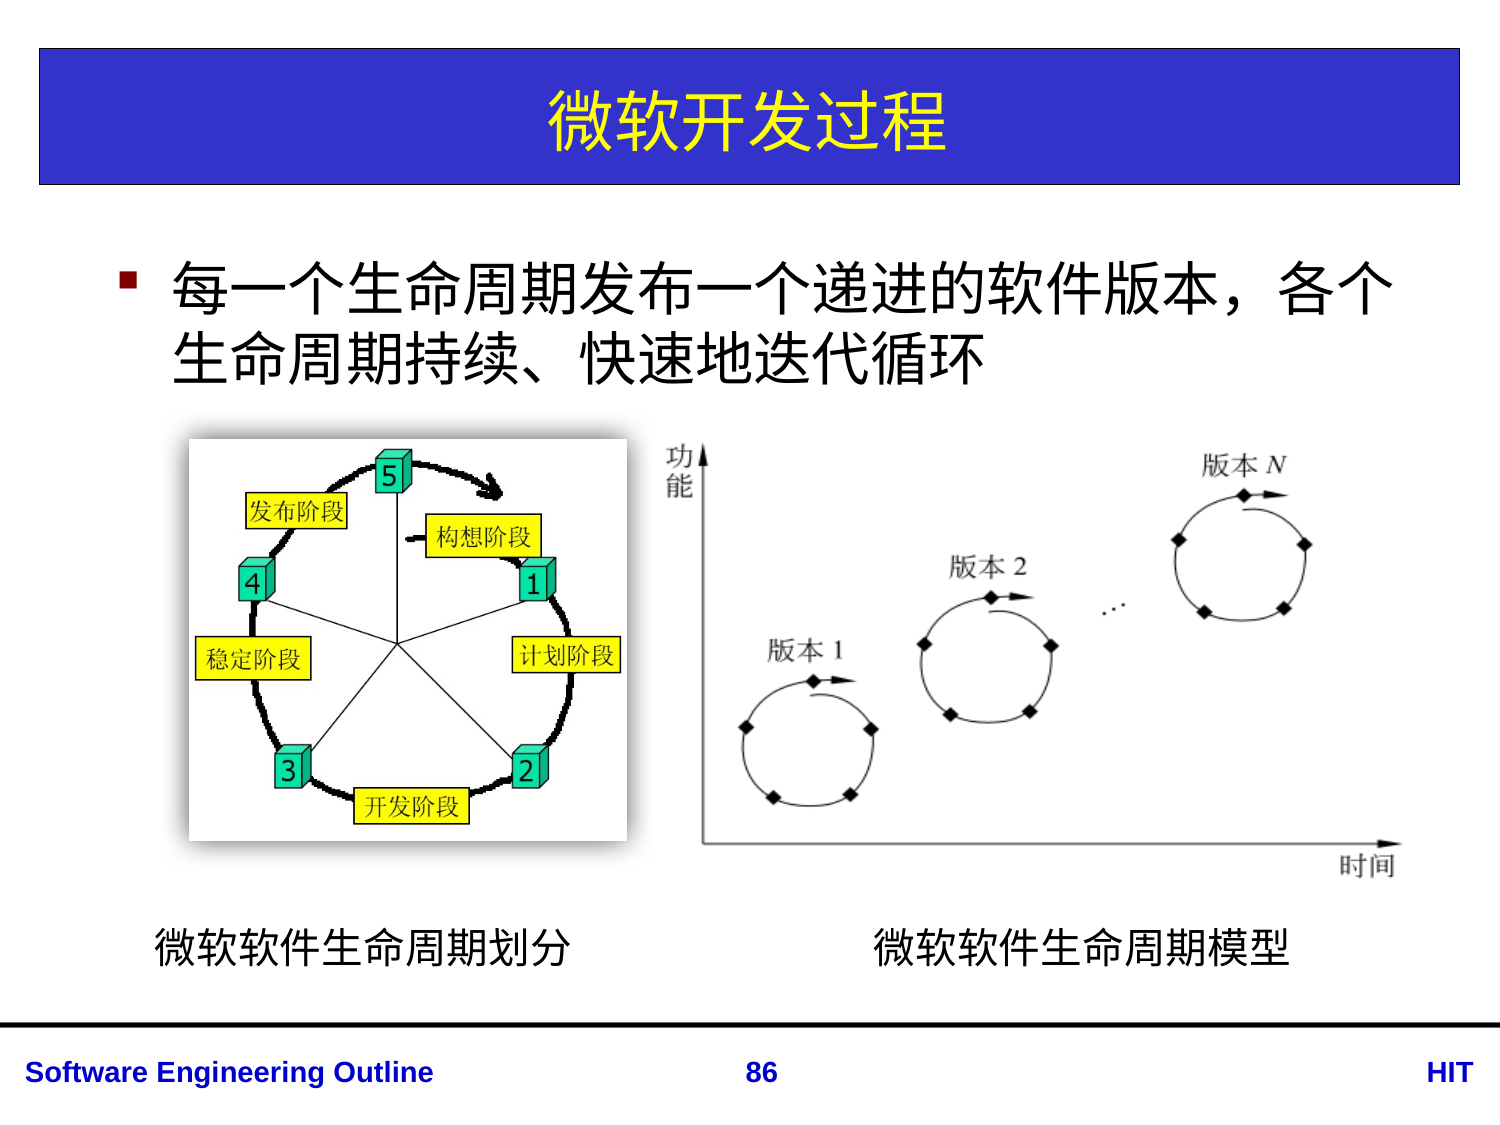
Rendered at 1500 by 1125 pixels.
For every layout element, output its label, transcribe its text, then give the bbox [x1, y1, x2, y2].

text_box 微软软件生命周期划分 [139, 914, 587, 980]
title 微软开发过程 [38, 54, 1457, 185]
picture [189, 439, 627, 842]
list 每一个生命周期发布一个递进的软件版本，各个生命周期持续、快速地迭代循环 [99, 244, 1413, 697]
text_box 微软软件生命周期模型 [858, 914, 1306, 980]
picture [652, 439, 1413, 898]
